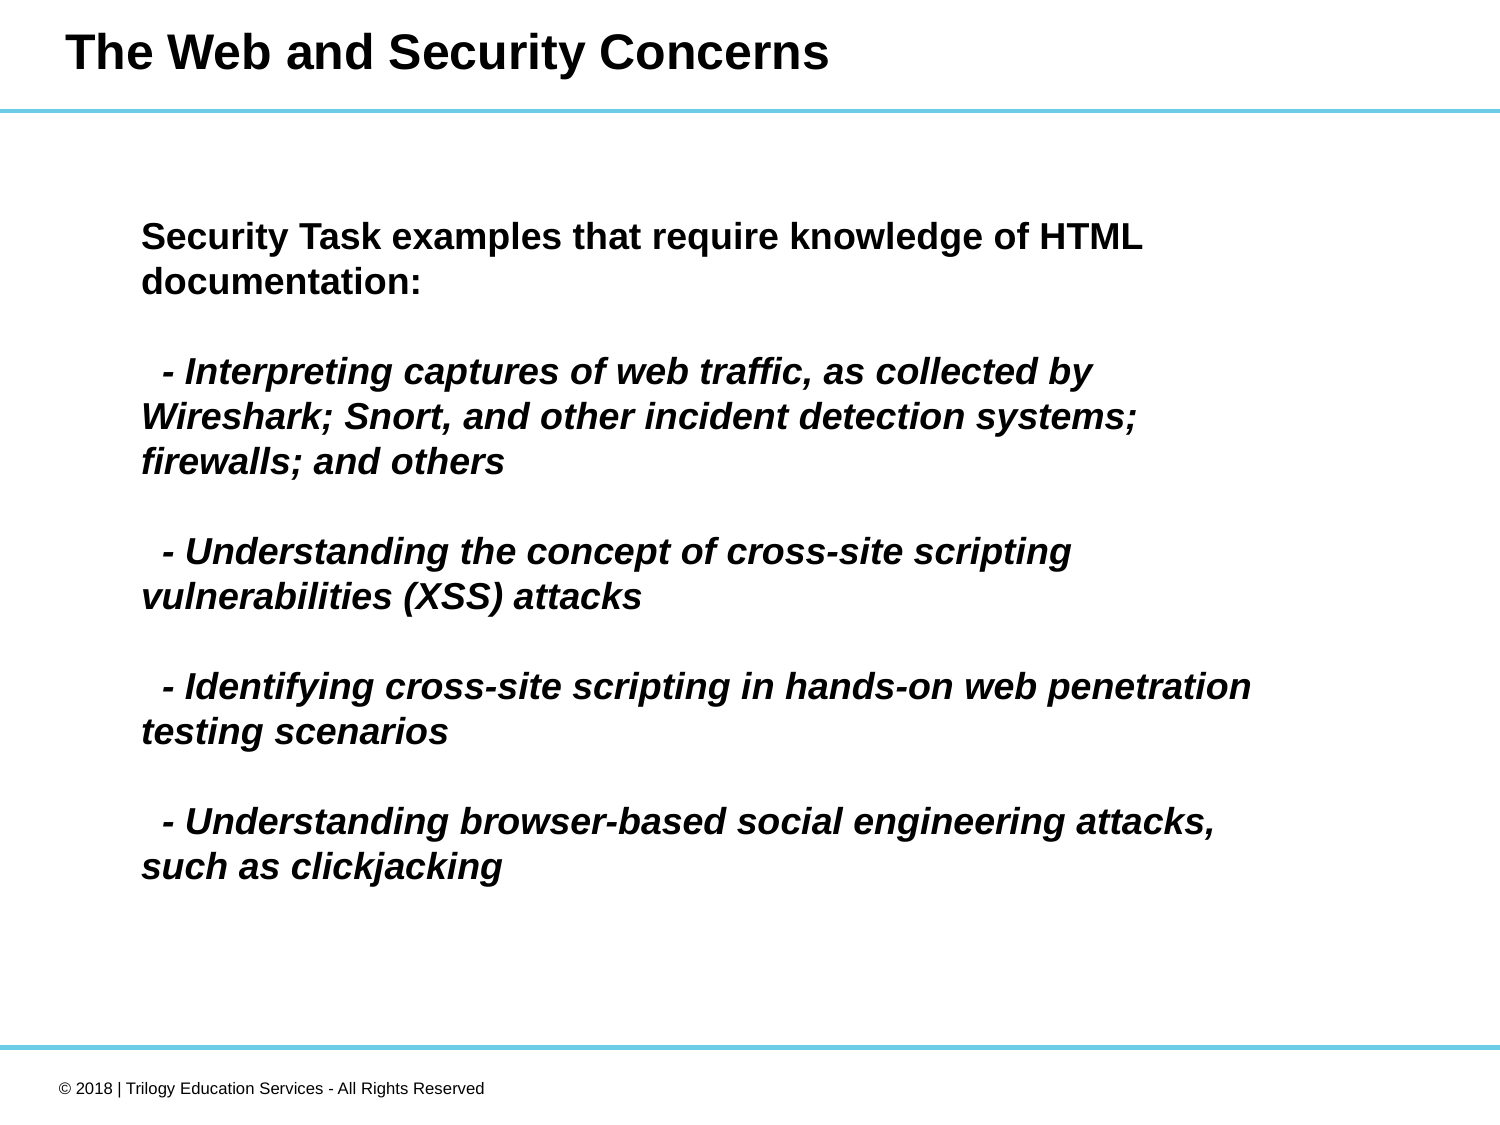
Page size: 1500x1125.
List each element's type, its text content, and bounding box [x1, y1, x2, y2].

title The Web and Security Concerns [50, 0, 948, 108]
text_box Security Task examples that require knowledge of HTML documentation: - Interpreting captures of web traffic, as collected by Wireshark; Snort, and other incident detection systems; firewalls; and others - Understanding the concept of cross-site scripting vulnerabilities (XSS) attacks - Identifying cross-site scripting in hands-on web penetration testing scenarios - Understanding browser-based social engineering attacks, such as clickjacking [126, 205, 1300, 895]
